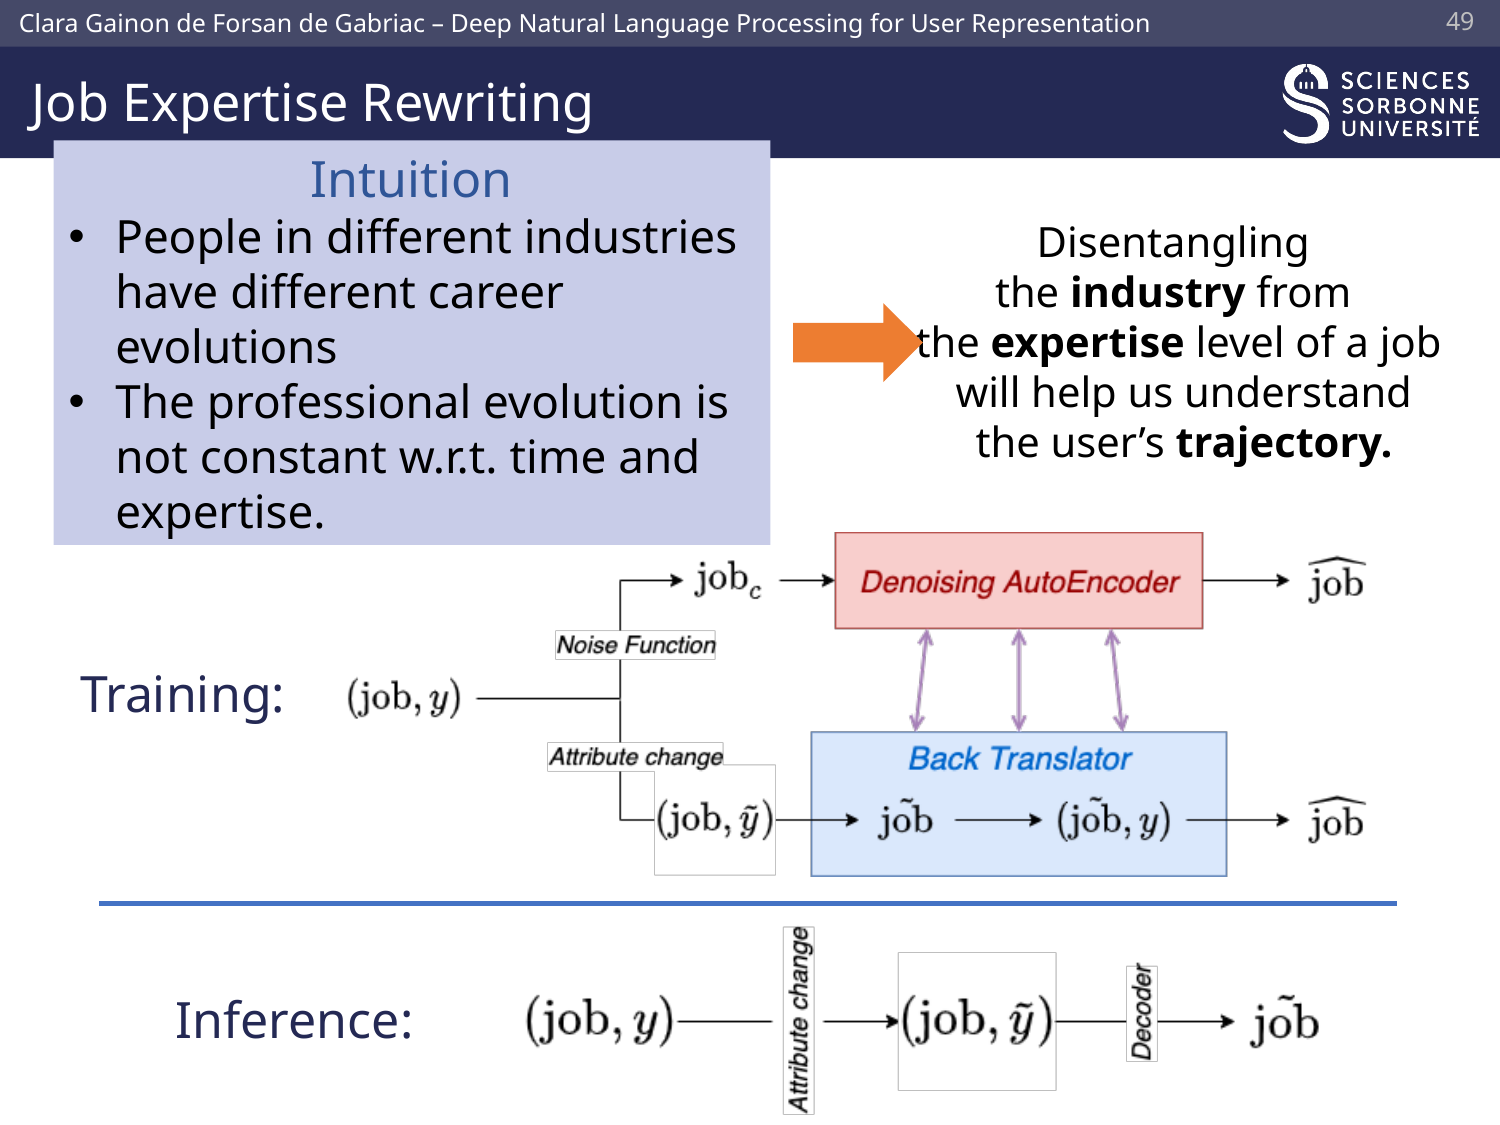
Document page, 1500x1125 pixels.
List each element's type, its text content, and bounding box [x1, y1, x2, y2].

text_box Disentangling the industry from the expertise level of a job will help us understand the user’s trajectory. [876, 208, 1481, 474]
text_box Training: [16, 655, 315, 730]
picture [315, 532, 1500, 877]
text_box Intuition People in different industries have different career evolutions The professional evolution is not constant w.r.t. time and expertise. [53, 140, 771, 545]
text_box [792, 300, 925, 385]
picture [485, 912, 1470, 1125]
text_box Inference: [128, 980, 461, 1056]
title Job Expertise Rewriting [16, 48, 1266, 161]
slide_number 48 [1411, 0, 1490, 54]
